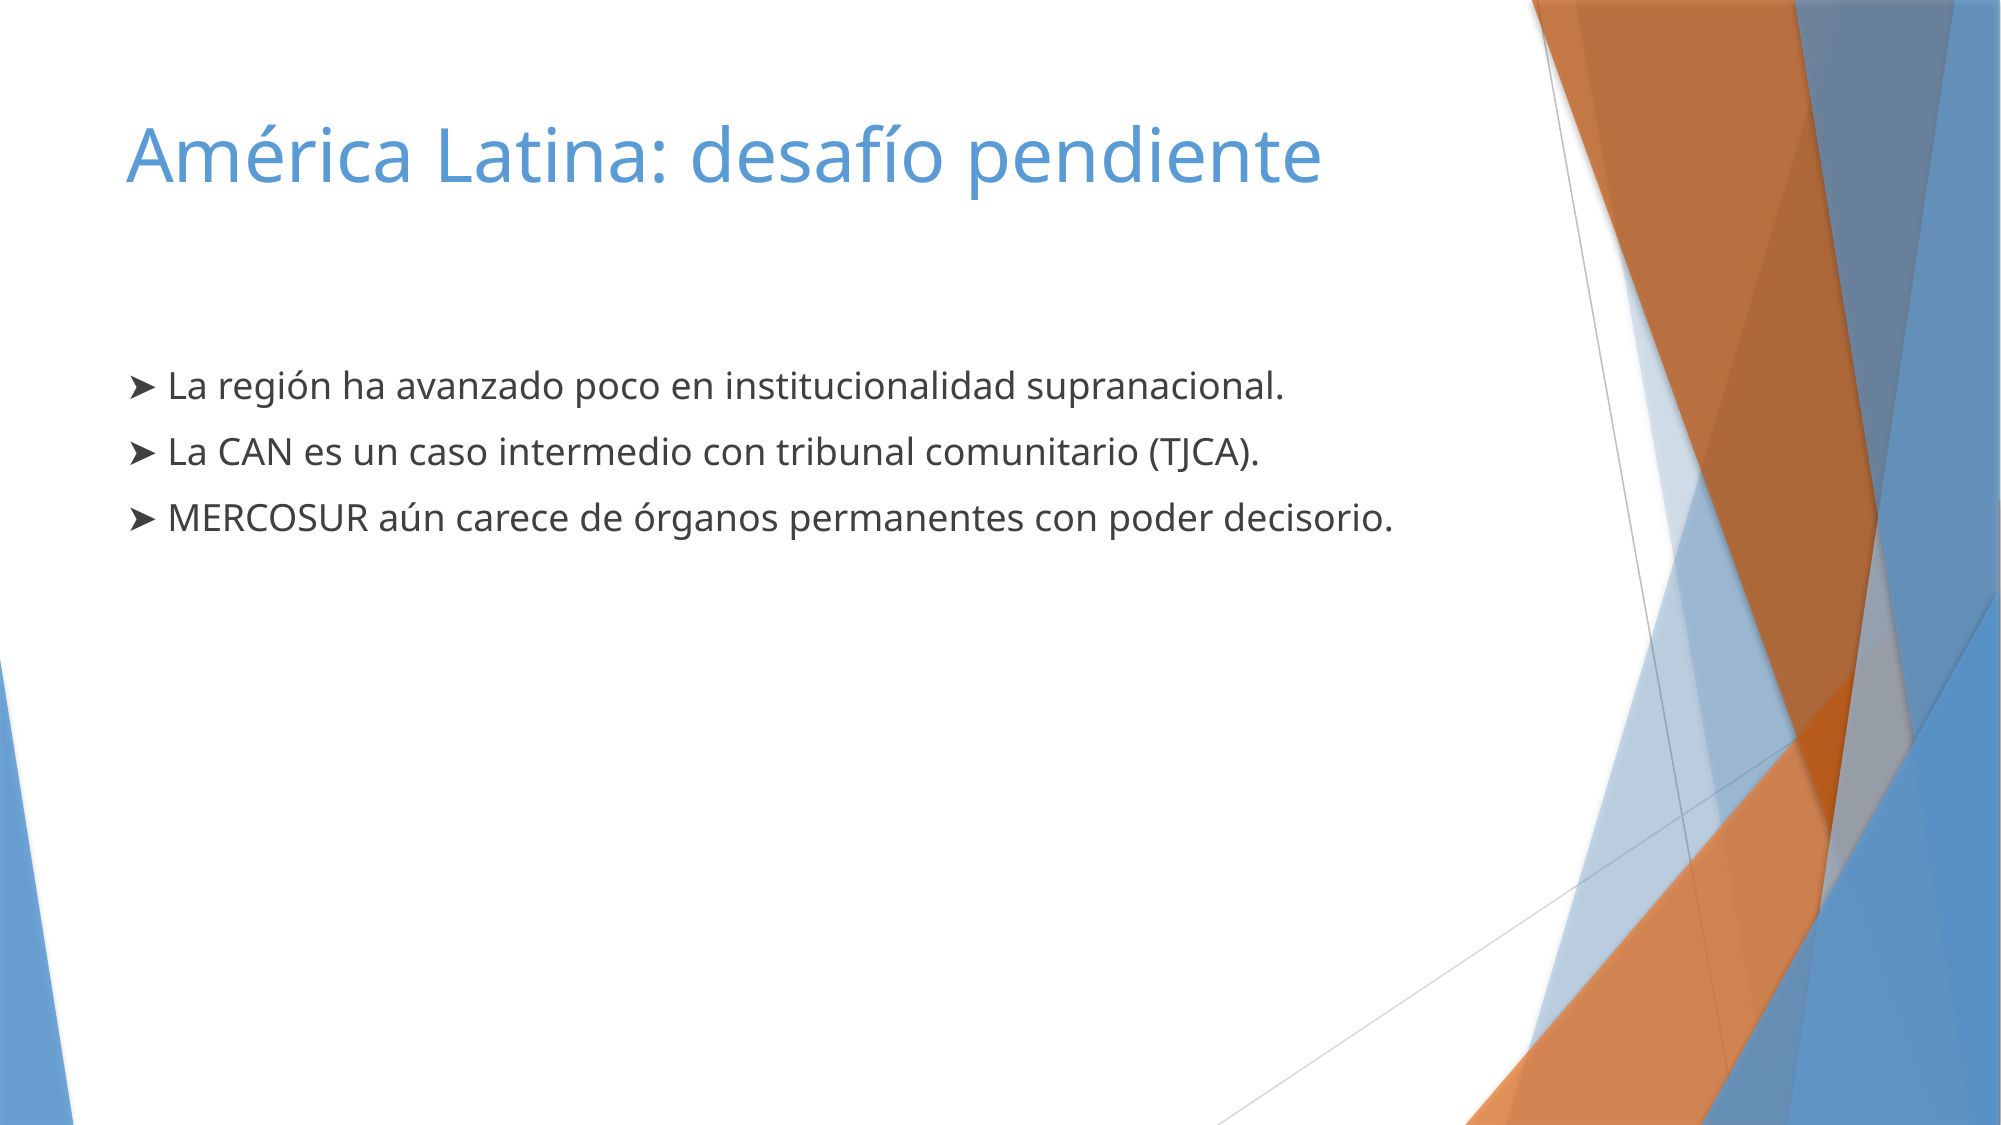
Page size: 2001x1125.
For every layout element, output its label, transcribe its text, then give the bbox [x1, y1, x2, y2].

title América Latina: desafío pendiente [111, 99, 1522, 317]
list ➤ La región ha avanzado poco en institucionalidad supranacional. ➤ La CAN es un caso intermedio con tribunal comunitario (TJCA). ➤ MERCOSUR aún carece de órganos permanentes con poder decisorio. [111, 354, 1522, 992]
